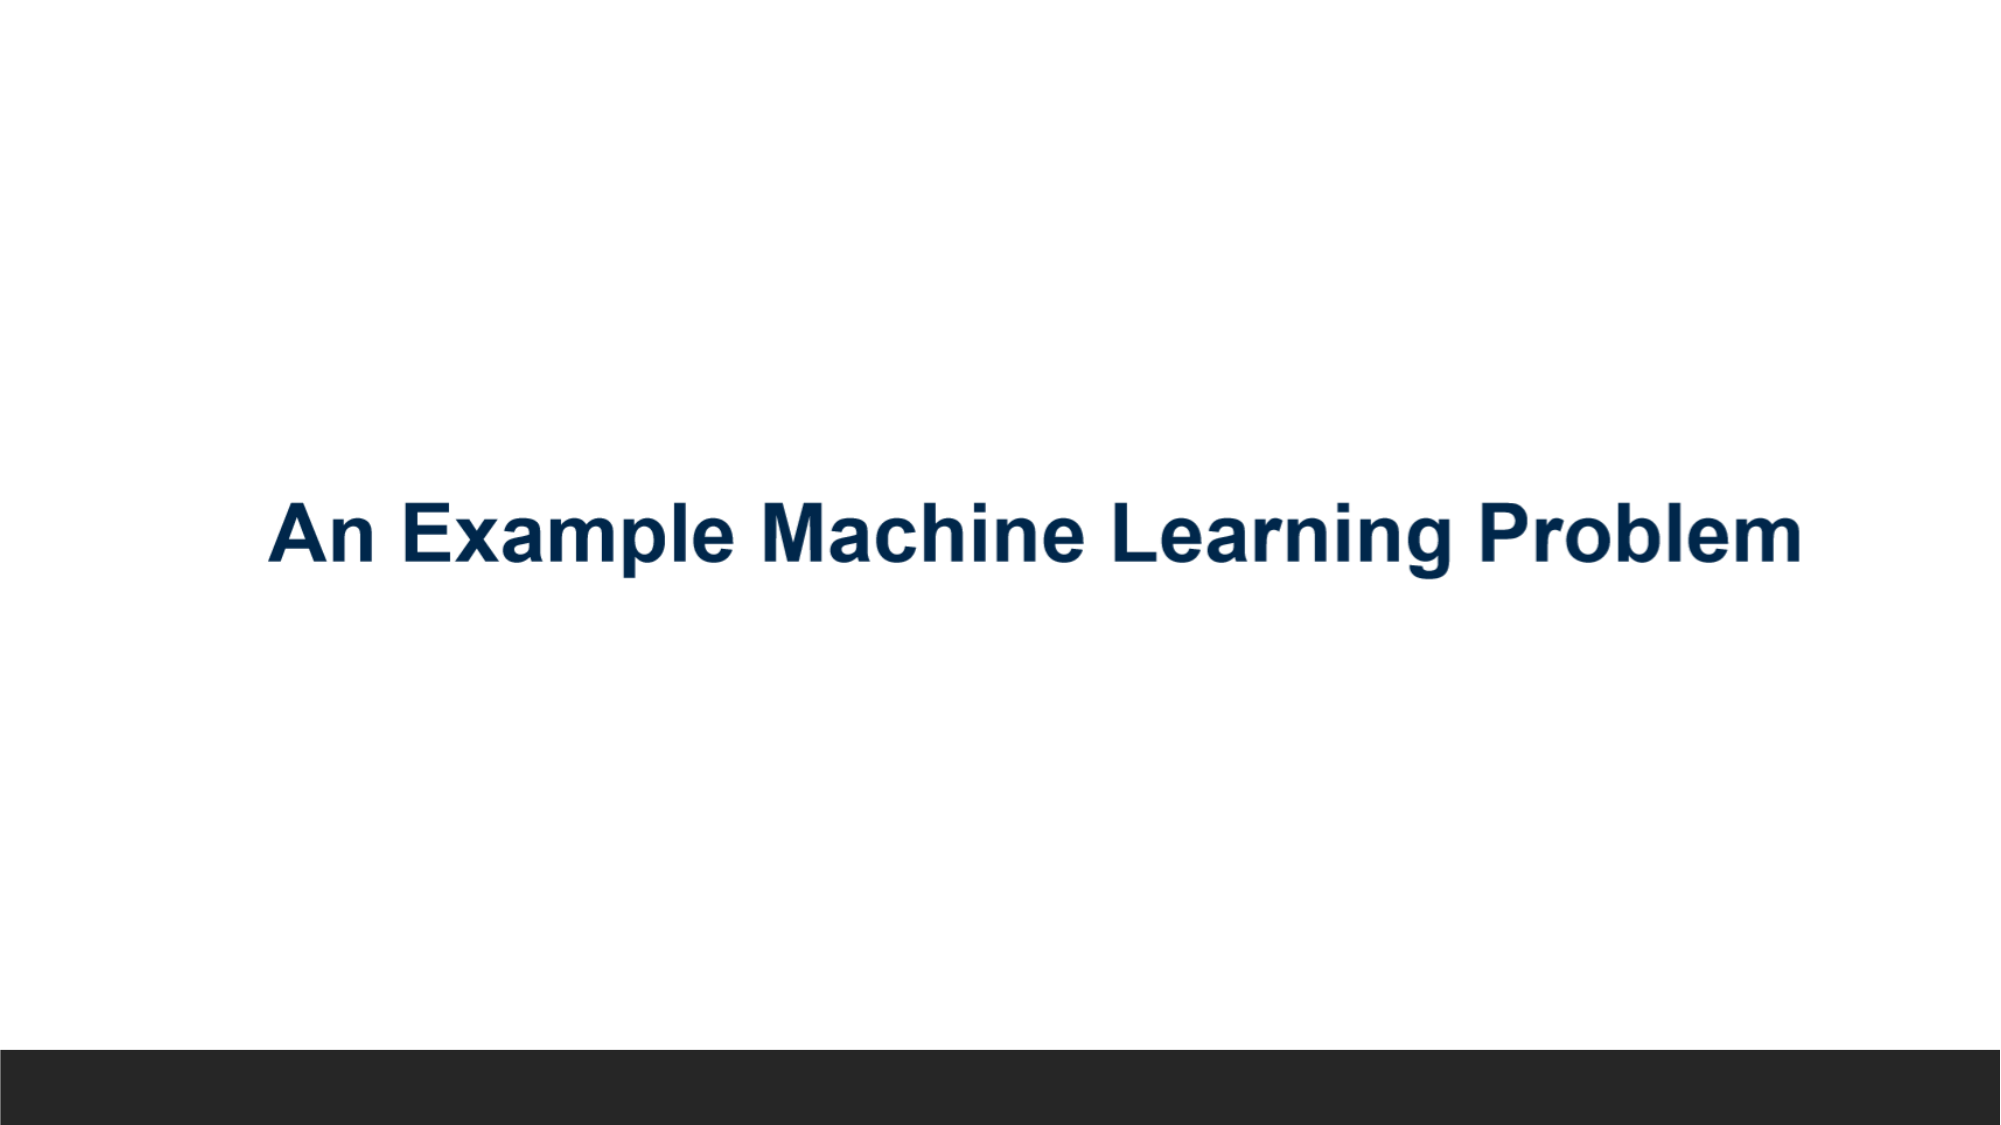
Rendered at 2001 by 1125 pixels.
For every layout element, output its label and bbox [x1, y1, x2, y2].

picture [232, 446, 1824, 597]
